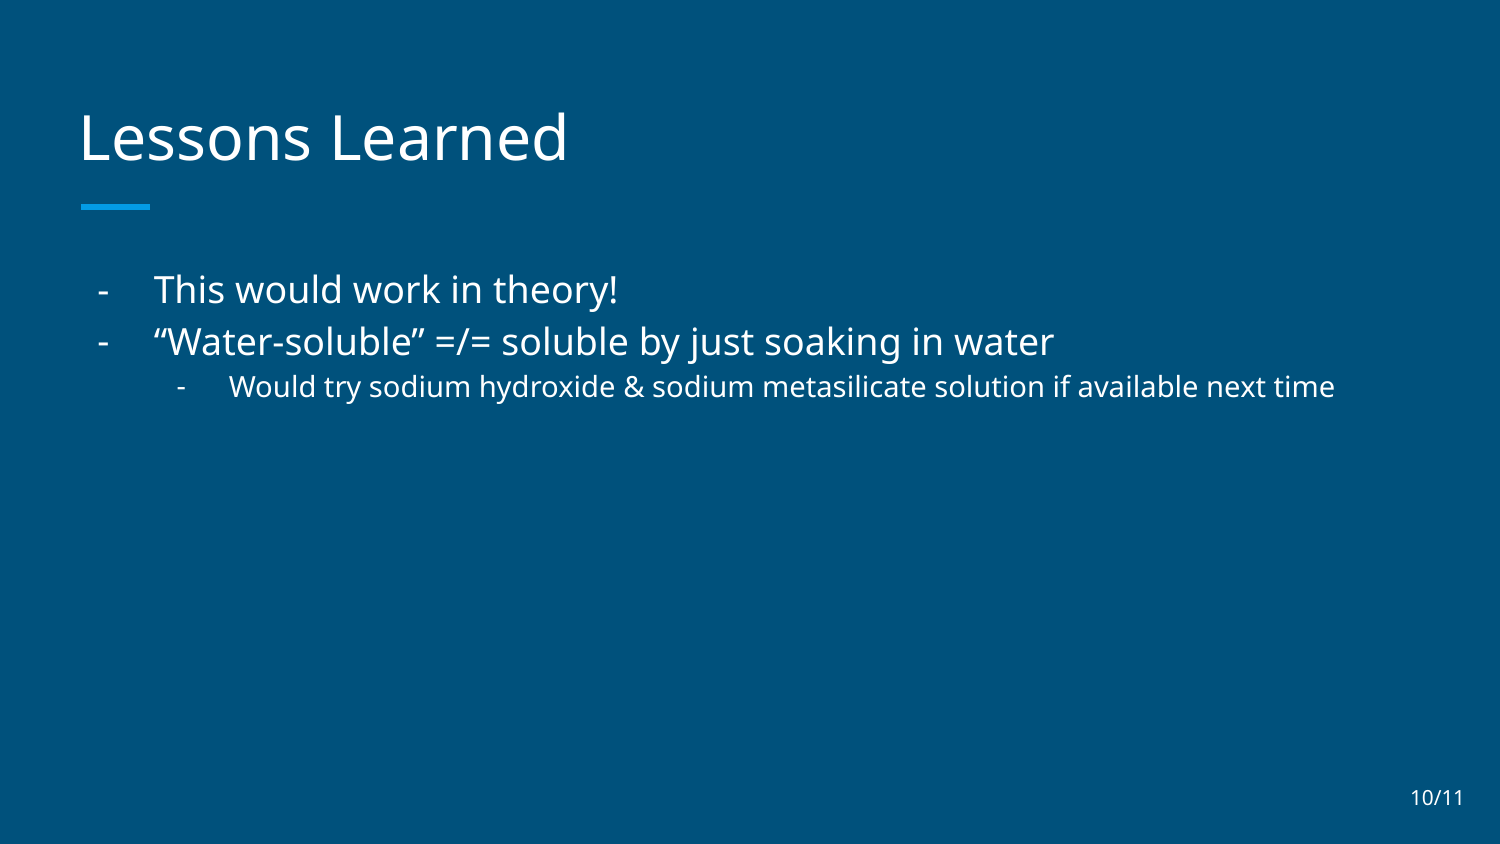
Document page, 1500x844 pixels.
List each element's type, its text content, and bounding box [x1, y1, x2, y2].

title Lessons Learned [63, 75, 1437, 188]
slide_number 10/11 [1389, 764, 1480, 830]
list This would work in theory! “Water-soluble” =/= soluble by just soaking in water Would try sodium hydroxide & sodium metasilicate solution if available next time [63, 244, 1437, 750]
